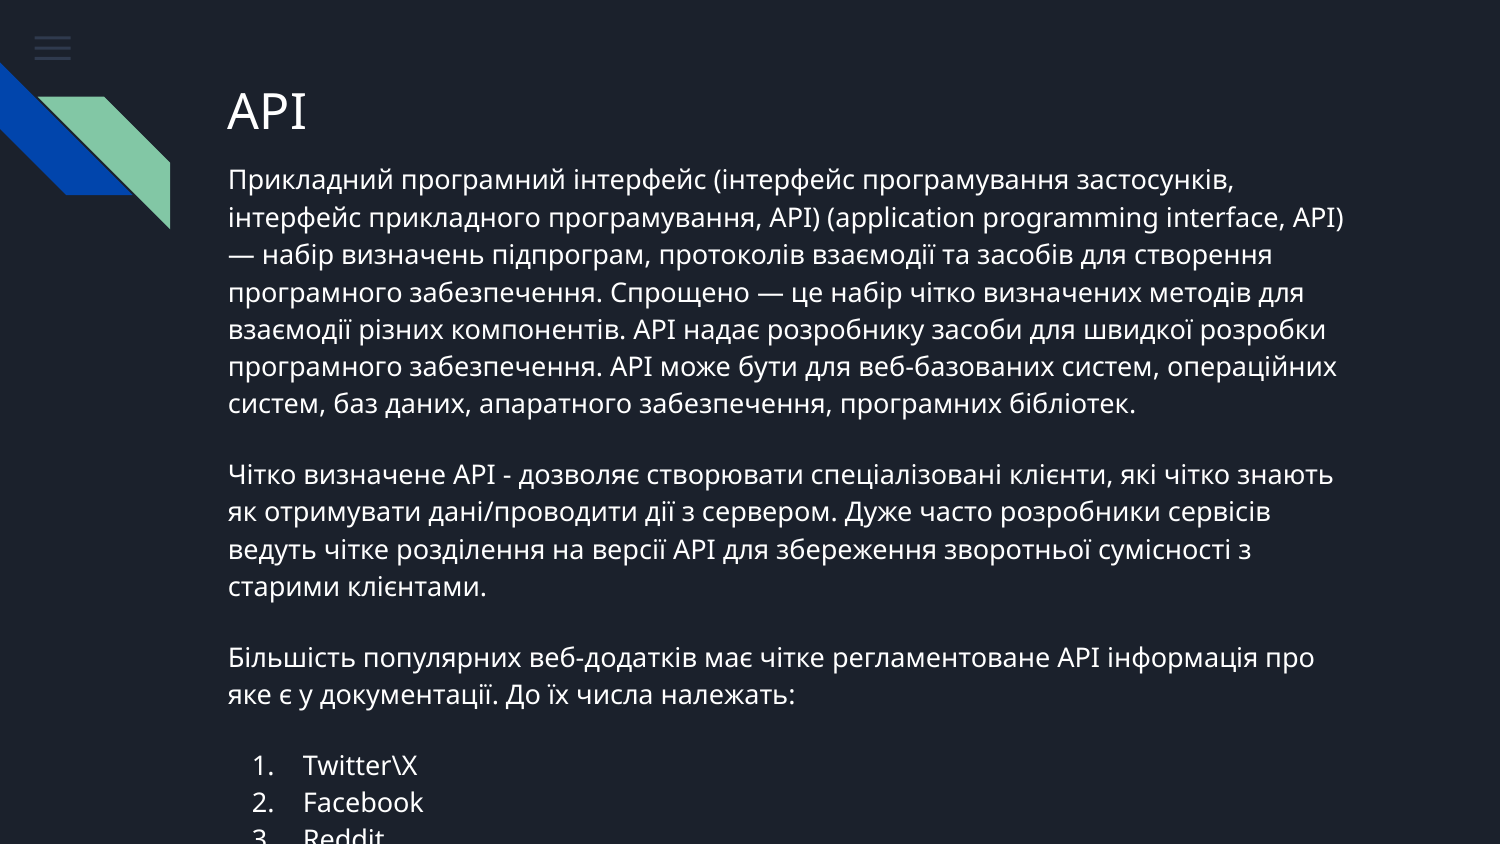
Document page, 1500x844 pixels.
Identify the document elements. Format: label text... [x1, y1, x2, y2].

title API [212, 64, 1368, 143]
list Прикладний програмний інтерфейс (інтерфейс програмування застосунків, інтерфейс прикладного програмування, API) (application programming interface, API) — набір визначень підпрограм, протоколів взаємодії та засобів для створення програмного забезпечення. Спрощено — це набір чітко визначених методів для взаємодії різних компонентів. API надає розробнику засоби для швидкої розробки програмного забезпечення. API може бути для веб-базованих систем, операційних систем, баз даних, апаратного забезпечення, програмних бібліотек. Чітко визначене API - дозволяє створювати спеціалізовані клієнти, які чітко знають як отримувати дані/проводити дії з сервером. Дуже часто розробники сервісів ведуть чітке розділення на версії API для збереження зворотньої сумісності з старими клієнтами. Більшість популярних веб-додатків має чітке регламентоване API інформація про яке є у документації. До їх числа належать: Twitter\X Facebook Reddit Інші [212, 143, 1368, 825]
